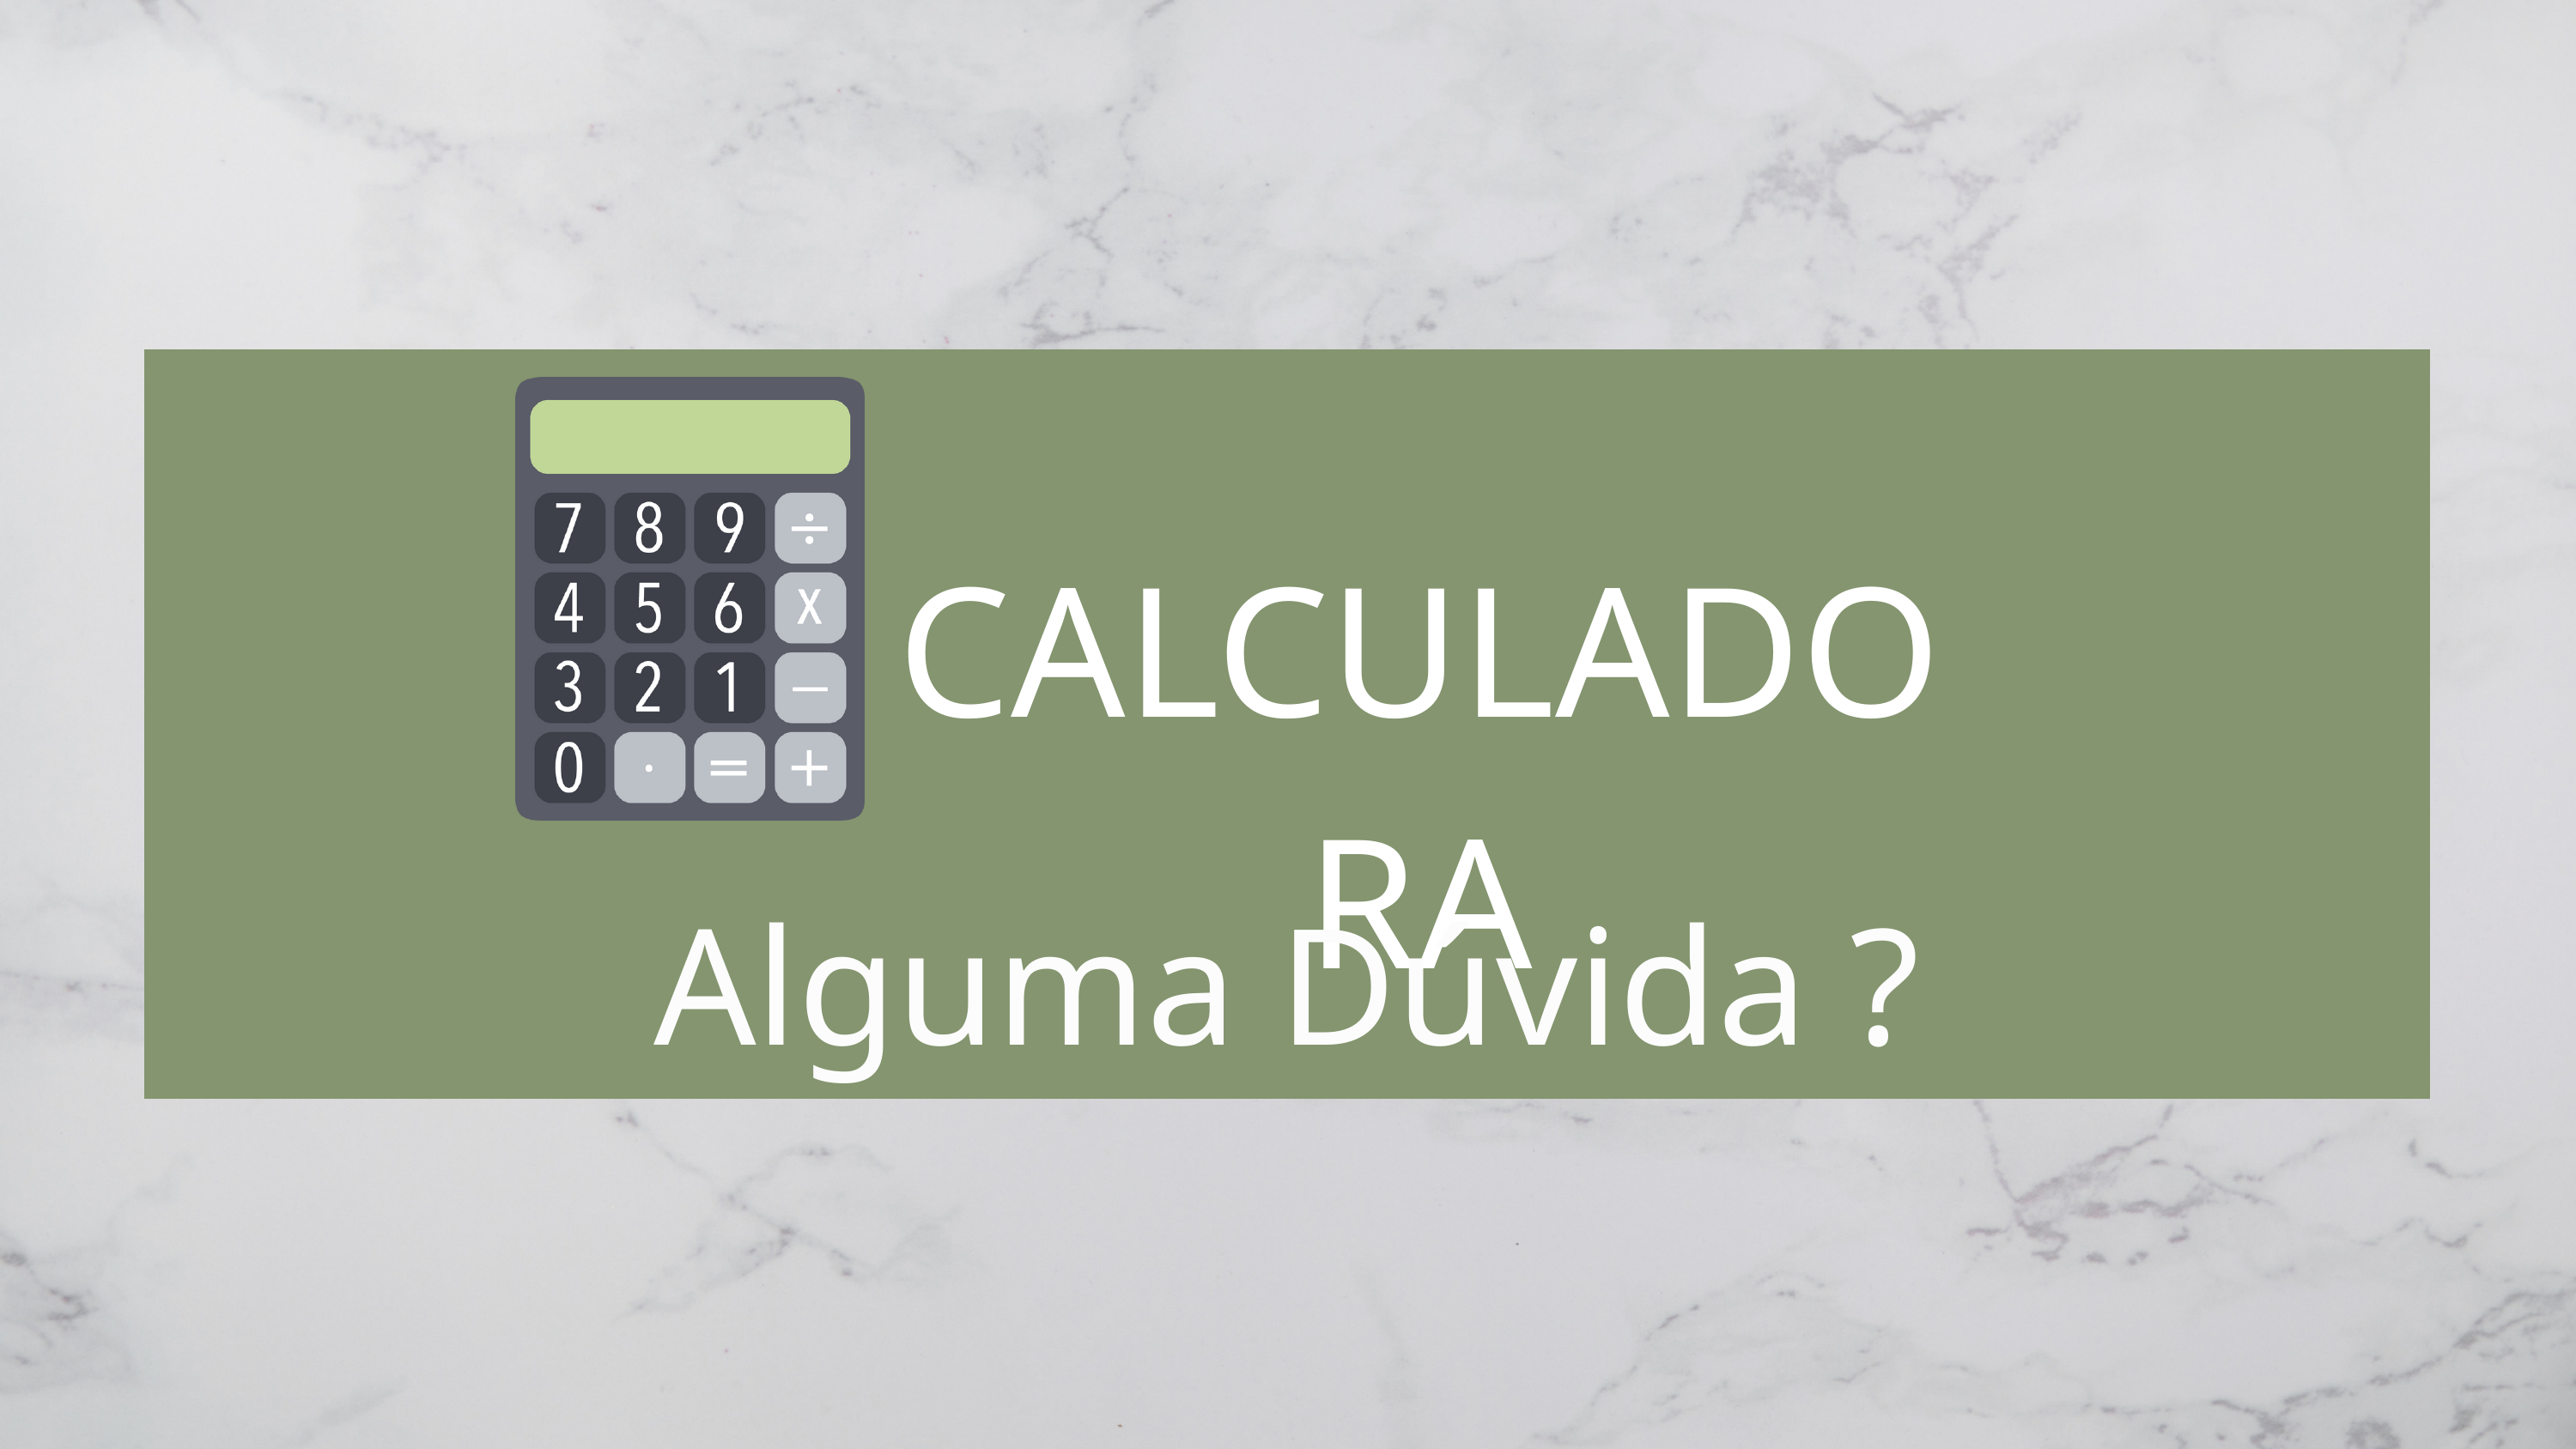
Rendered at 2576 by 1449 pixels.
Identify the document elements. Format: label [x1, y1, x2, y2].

picture [0, 0, 2576, 1449]
text_box [143, 349, 2431, 1100]
